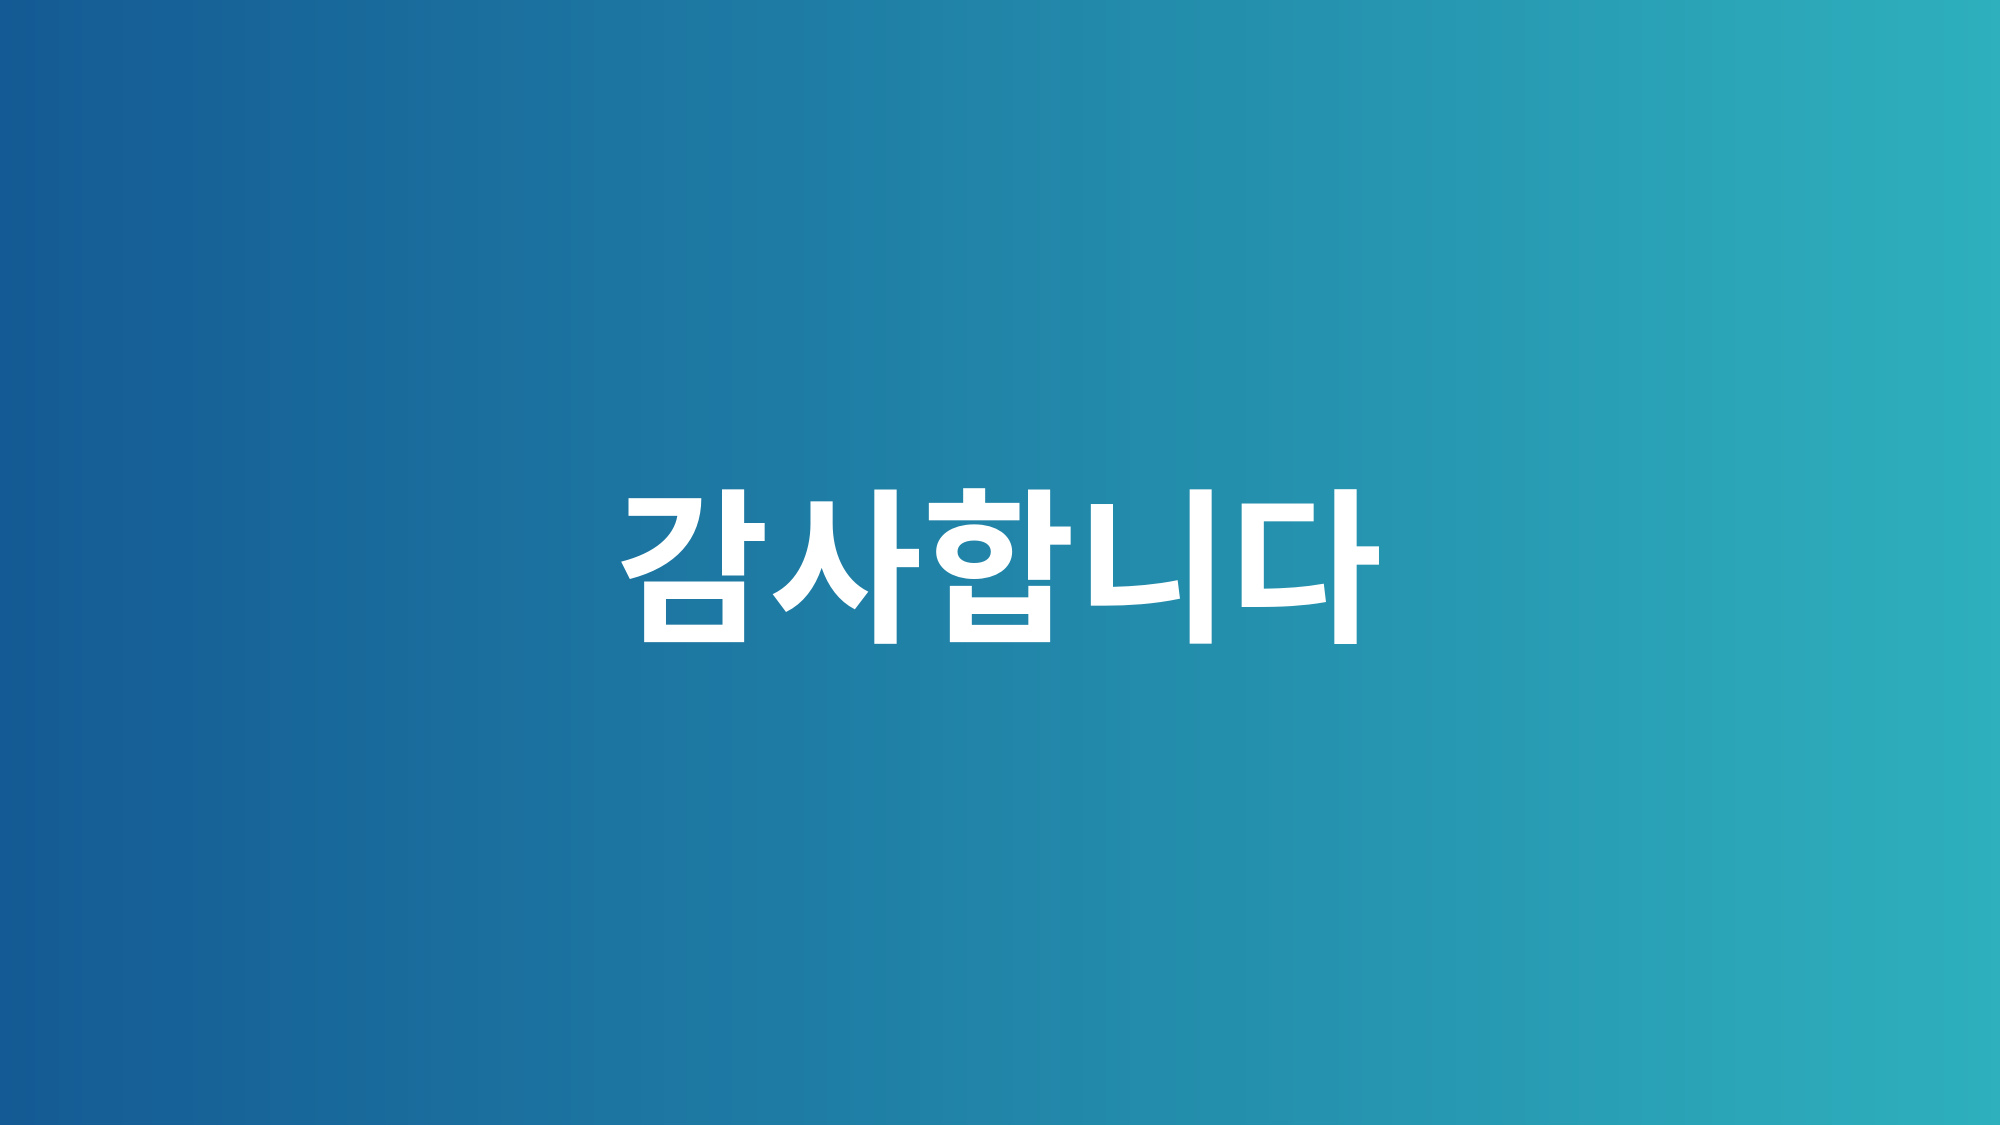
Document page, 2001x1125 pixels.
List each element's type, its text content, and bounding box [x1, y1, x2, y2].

text_box 감사합니다 [0, 0, 2000, 1125]
